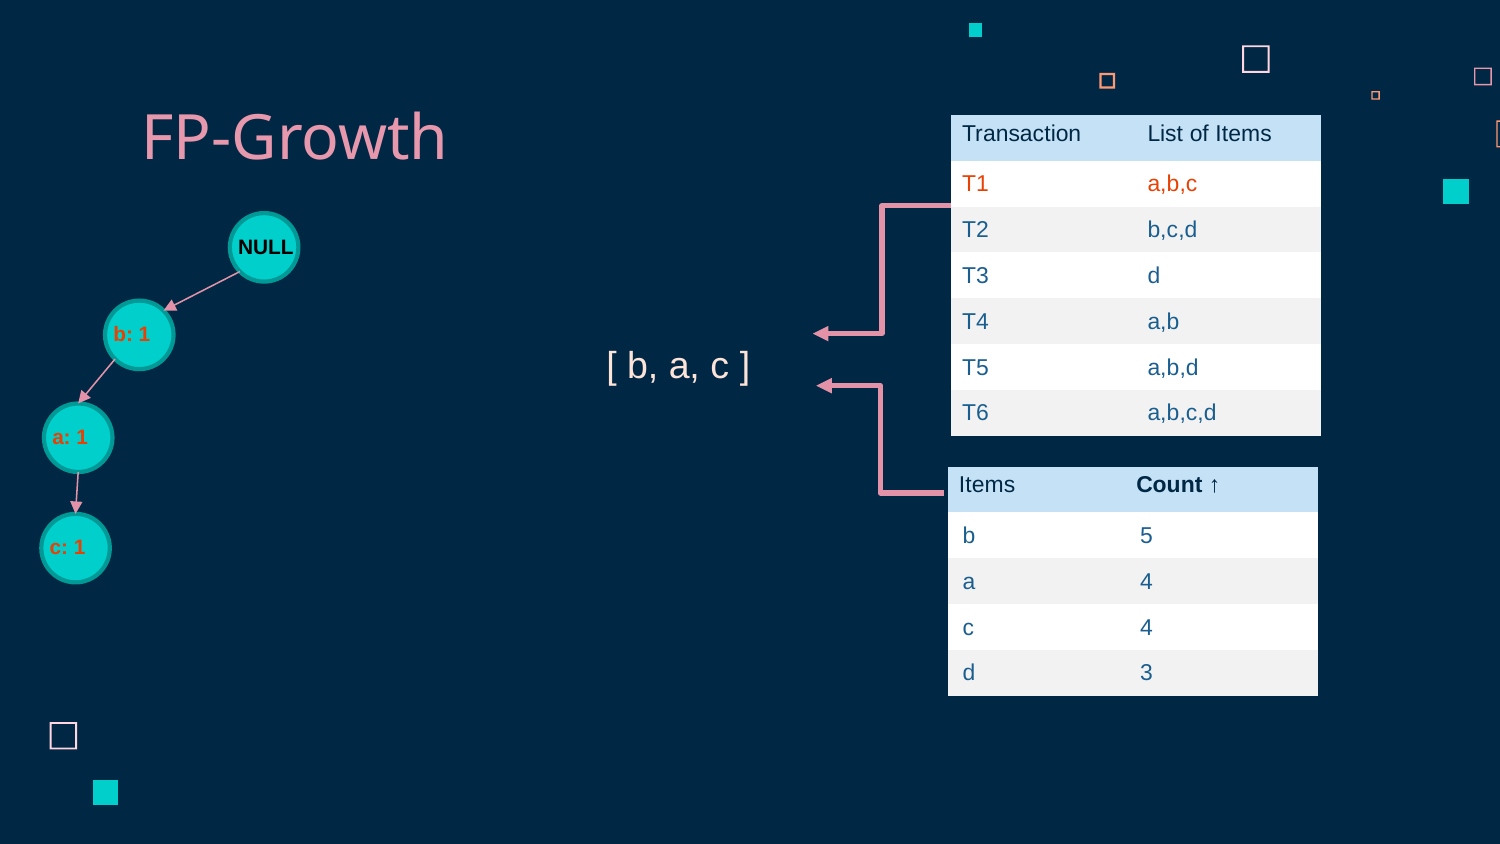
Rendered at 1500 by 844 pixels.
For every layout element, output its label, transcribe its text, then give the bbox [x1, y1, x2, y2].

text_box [75, 471, 79, 514]
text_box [98, 300, 188, 370]
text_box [163, 271, 241, 311]
table_cell 3 [1125, 650, 1318, 696]
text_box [816, 385, 945, 494]
table_header Count ↑ [1125, 467, 1318, 512]
table_cell d [1136, 252, 1321, 298]
table_cell 5 [1125, 512, 1318, 558]
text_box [77, 358, 116, 404]
table_cell T6 [951, 390, 1136, 436]
table_cell a,b [1136, 298, 1321, 344]
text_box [812, 205, 952, 334]
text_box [34, 513, 124, 583]
table_header List of Items [1136, 115, 1321, 161]
table_cell b [948, 512, 1125, 558]
table_header Items [948, 467, 1125, 512]
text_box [37, 403, 127, 473]
table_cell a,b,c,d [1136, 390, 1321, 436]
table_cell c [948, 604, 1125, 650]
table_cell 4 [1125, 604, 1318, 650]
table_cell T3 [957, 252, 1136, 298]
table_cell a [948, 558, 1125, 604]
table_cell T5 [951, 344, 1136, 390]
text_box [ b, a, c ] [591, 333, 805, 394]
table_cell T1 [951, 161, 1136, 207]
table_cell a,b,c [1136, 161, 1321, 207]
table_header Transaction [951, 115, 1136, 161]
table_cell b,c,d [1136, 207, 1321, 252]
table_cell T2 [956, 207, 1136, 252]
table_cell T4 [951, 298, 1136, 344]
text_box FP-Growth [126, 92, 903, 188]
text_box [223, 212, 313, 282]
table_cell a,b,d [1136, 344, 1321, 390]
table_cell d [948, 650, 1125, 696]
table_cell 4 [1125, 558, 1318, 604]
